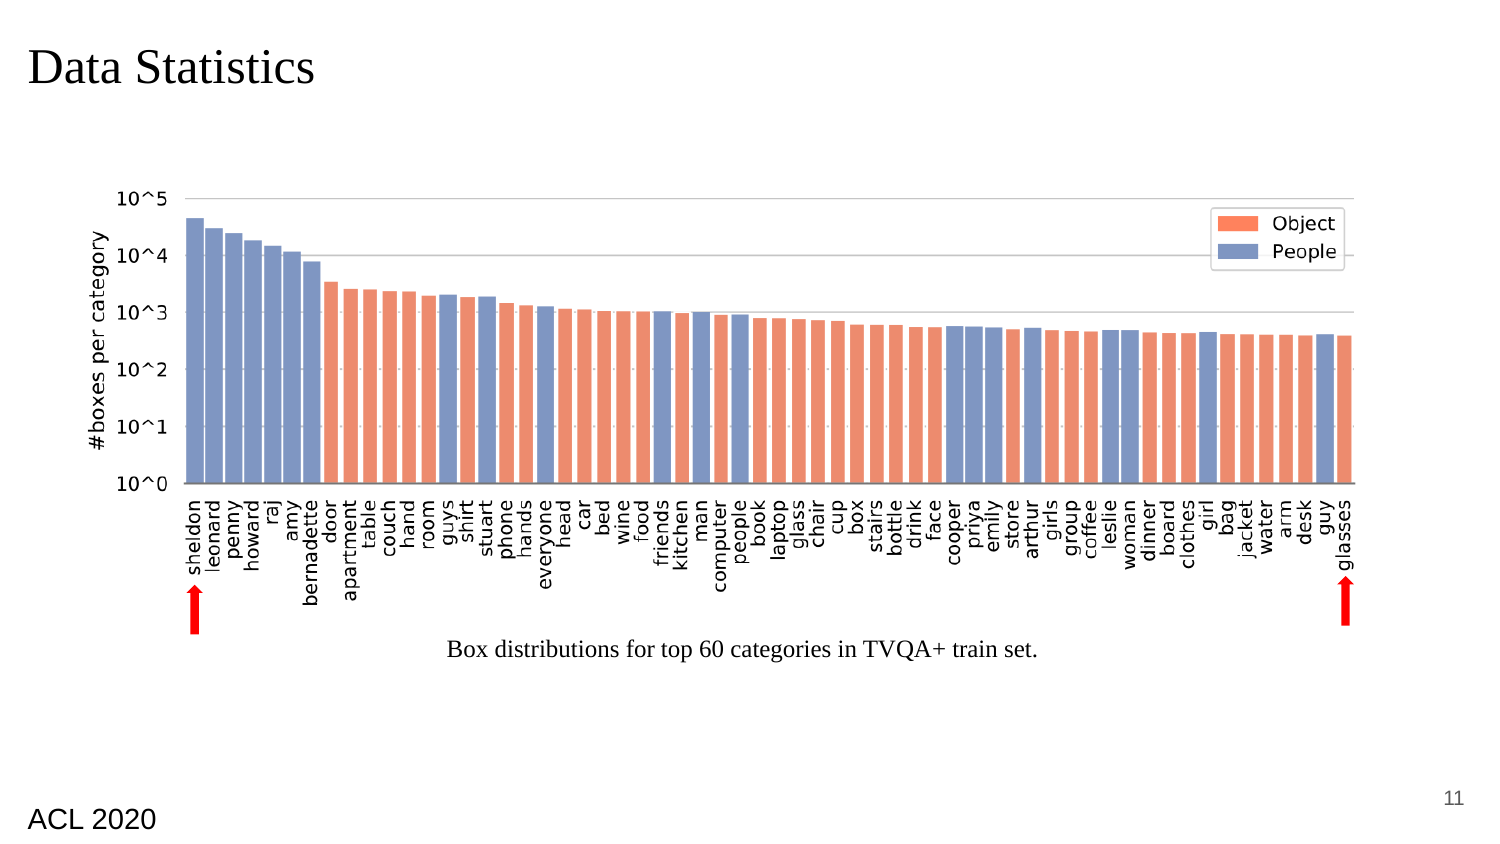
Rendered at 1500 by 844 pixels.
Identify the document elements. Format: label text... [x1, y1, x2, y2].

text_box Box distributions for top 60 categories in TVQA+ train set. [431, 625, 1117, 671]
text_box [188, 618, 201, 637]
text_box Data Statistics [12, 18, 732, 95]
text_box ACL 2020 [12, 784, 321, 834]
text_box [1339, 618, 1352, 628]
picture [79, 178, 1367, 610]
slide_number 10 [1389, 764, 1480, 830]
